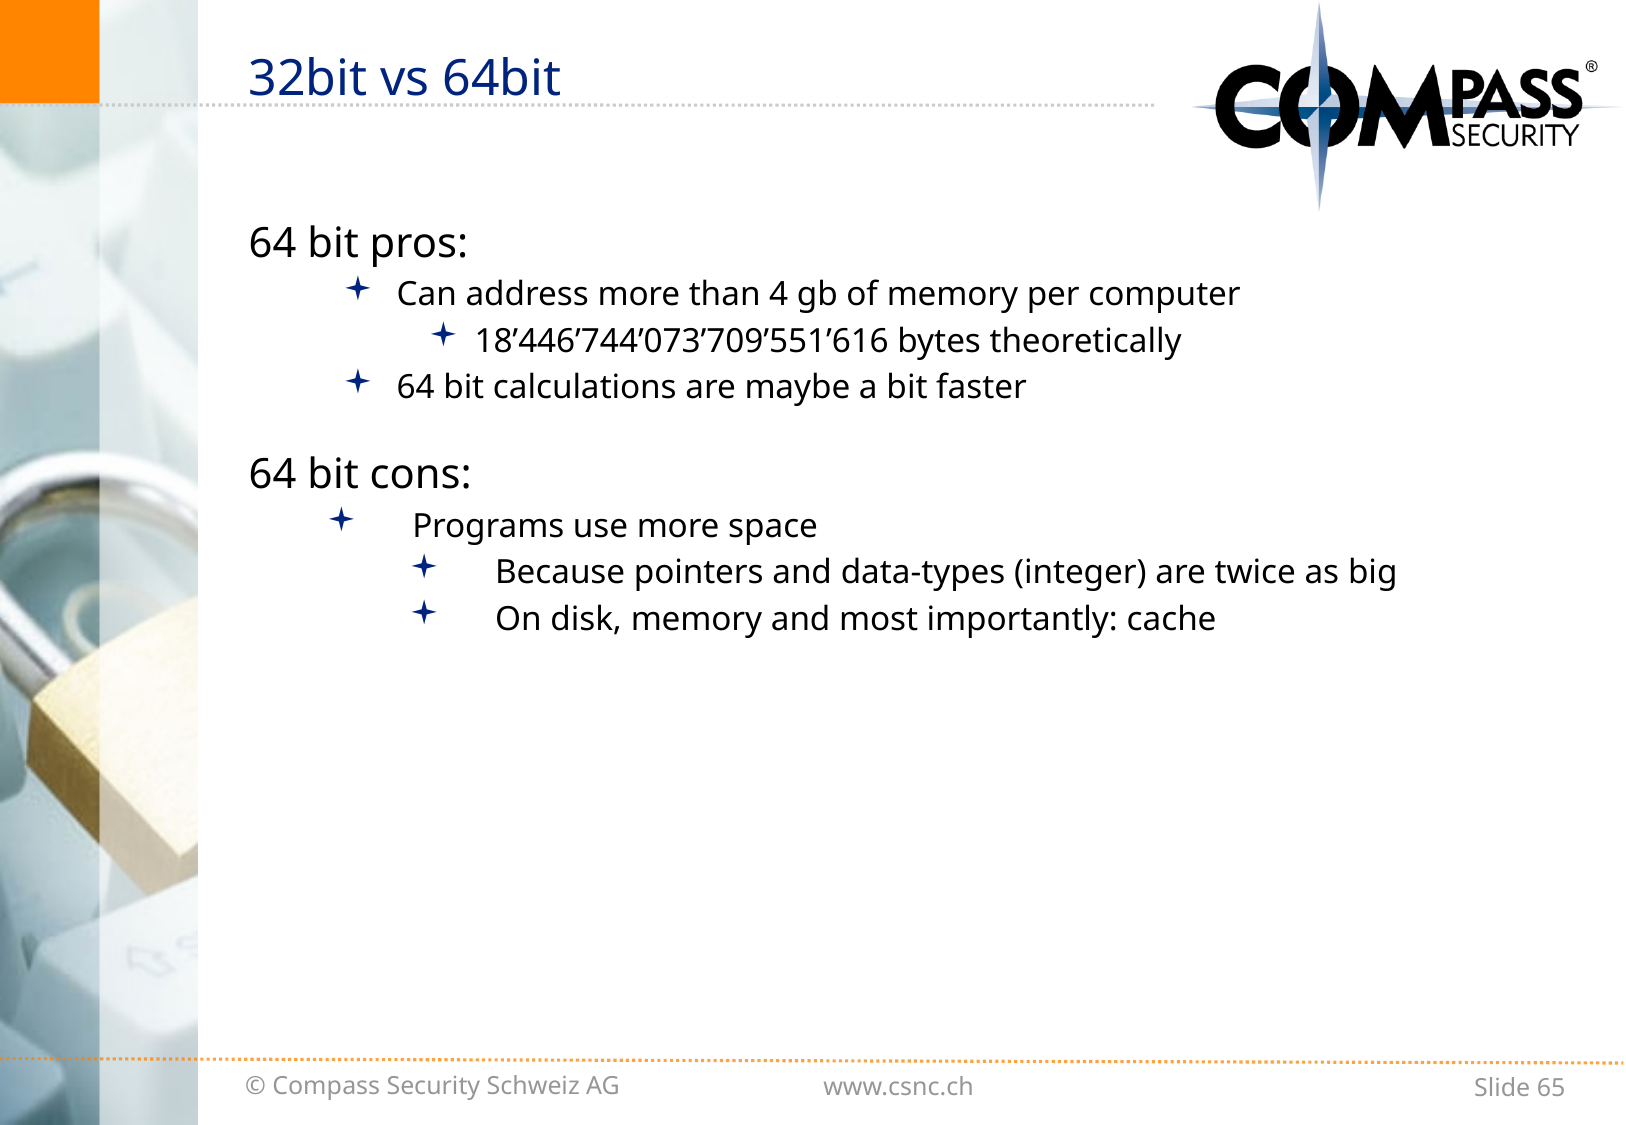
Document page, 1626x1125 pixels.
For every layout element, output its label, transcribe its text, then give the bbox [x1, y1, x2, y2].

list 64 bit pros: Can address more than 4 gb of memory per computer 18’446’744’073’709’551’616 bytes theoretically 64 bit calculations are maybe a bit faster 64 bit cons: Programs use more space Because pointers and data-types (integer) are twice as big On disk, memory and most importantly: cache [233, 208, 1584, 1033]
title 32bit vs 64bit [233, 0, 1144, 151]
picture [1192, 1, 1624, 212]
picture [0, 0, 198, 1125]
